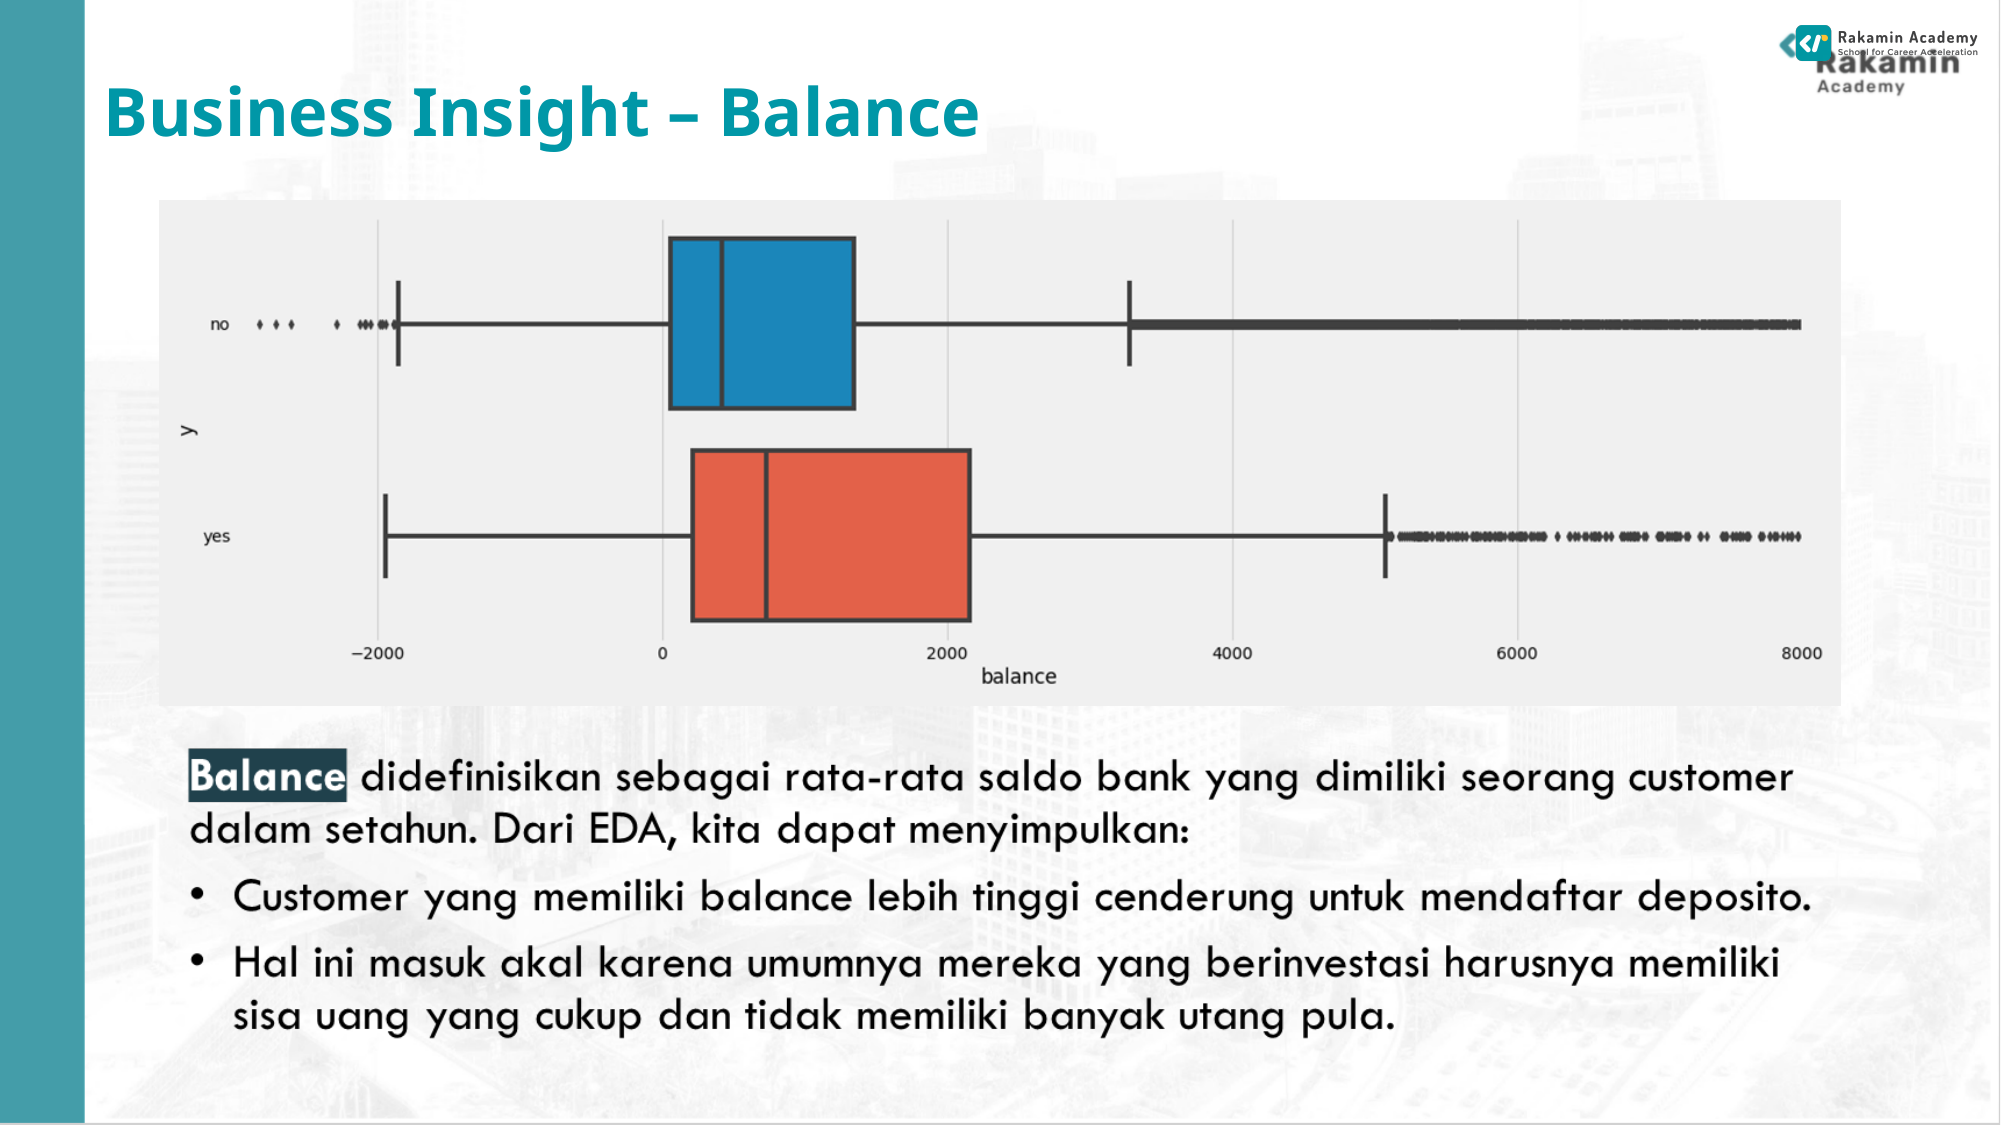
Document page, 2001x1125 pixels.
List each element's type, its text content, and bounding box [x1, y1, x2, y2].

picture [0, 0, 2001, 1125]
text_box Business Insight – Balance [83, 50, 1920, 176]
